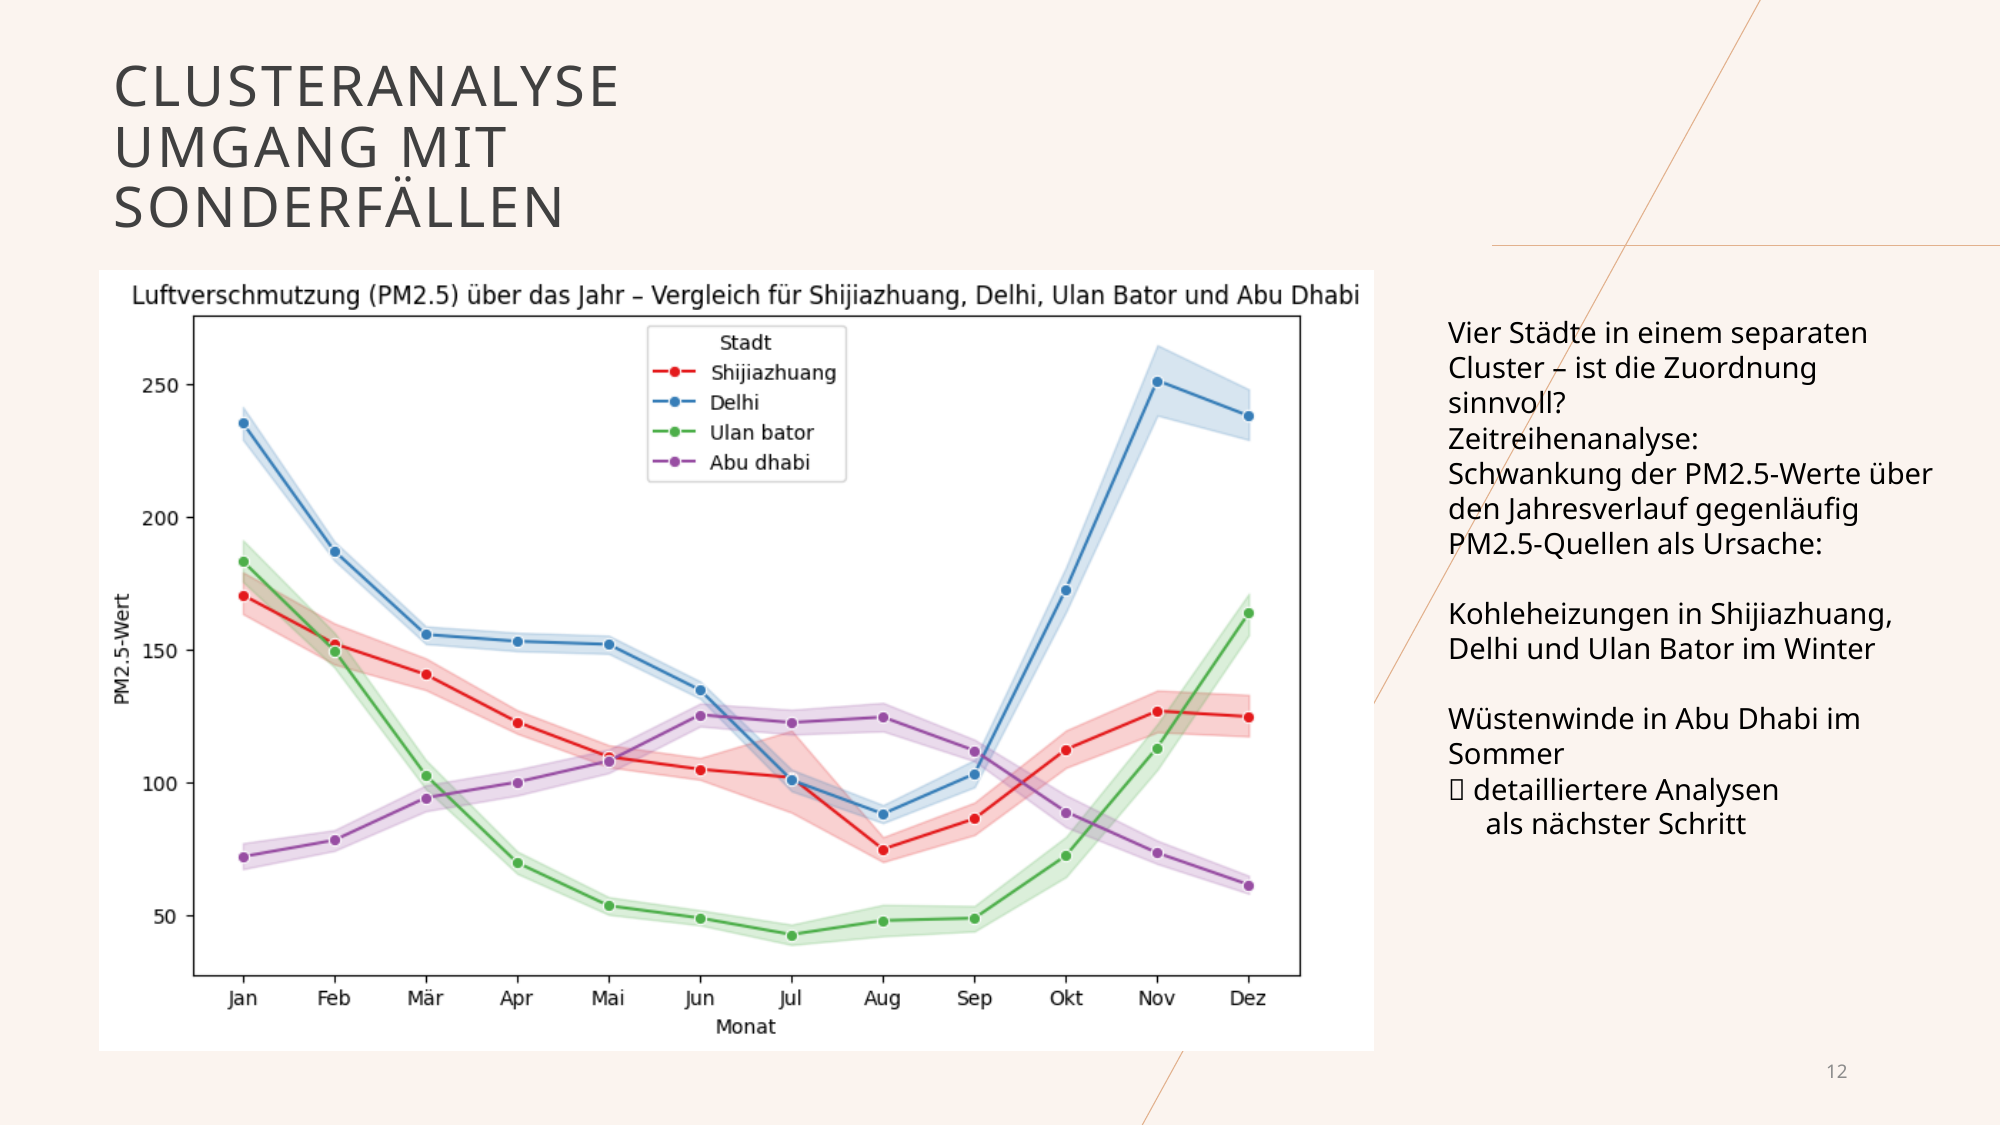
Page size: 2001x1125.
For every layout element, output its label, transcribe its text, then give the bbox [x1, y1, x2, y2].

picture [99, 270, 1374, 1051]
title CLUSTERANALYSE umgang mit Sonderfällen [98, 49, 937, 248]
slide_number 12 [1412, 1042, 1863, 1103]
